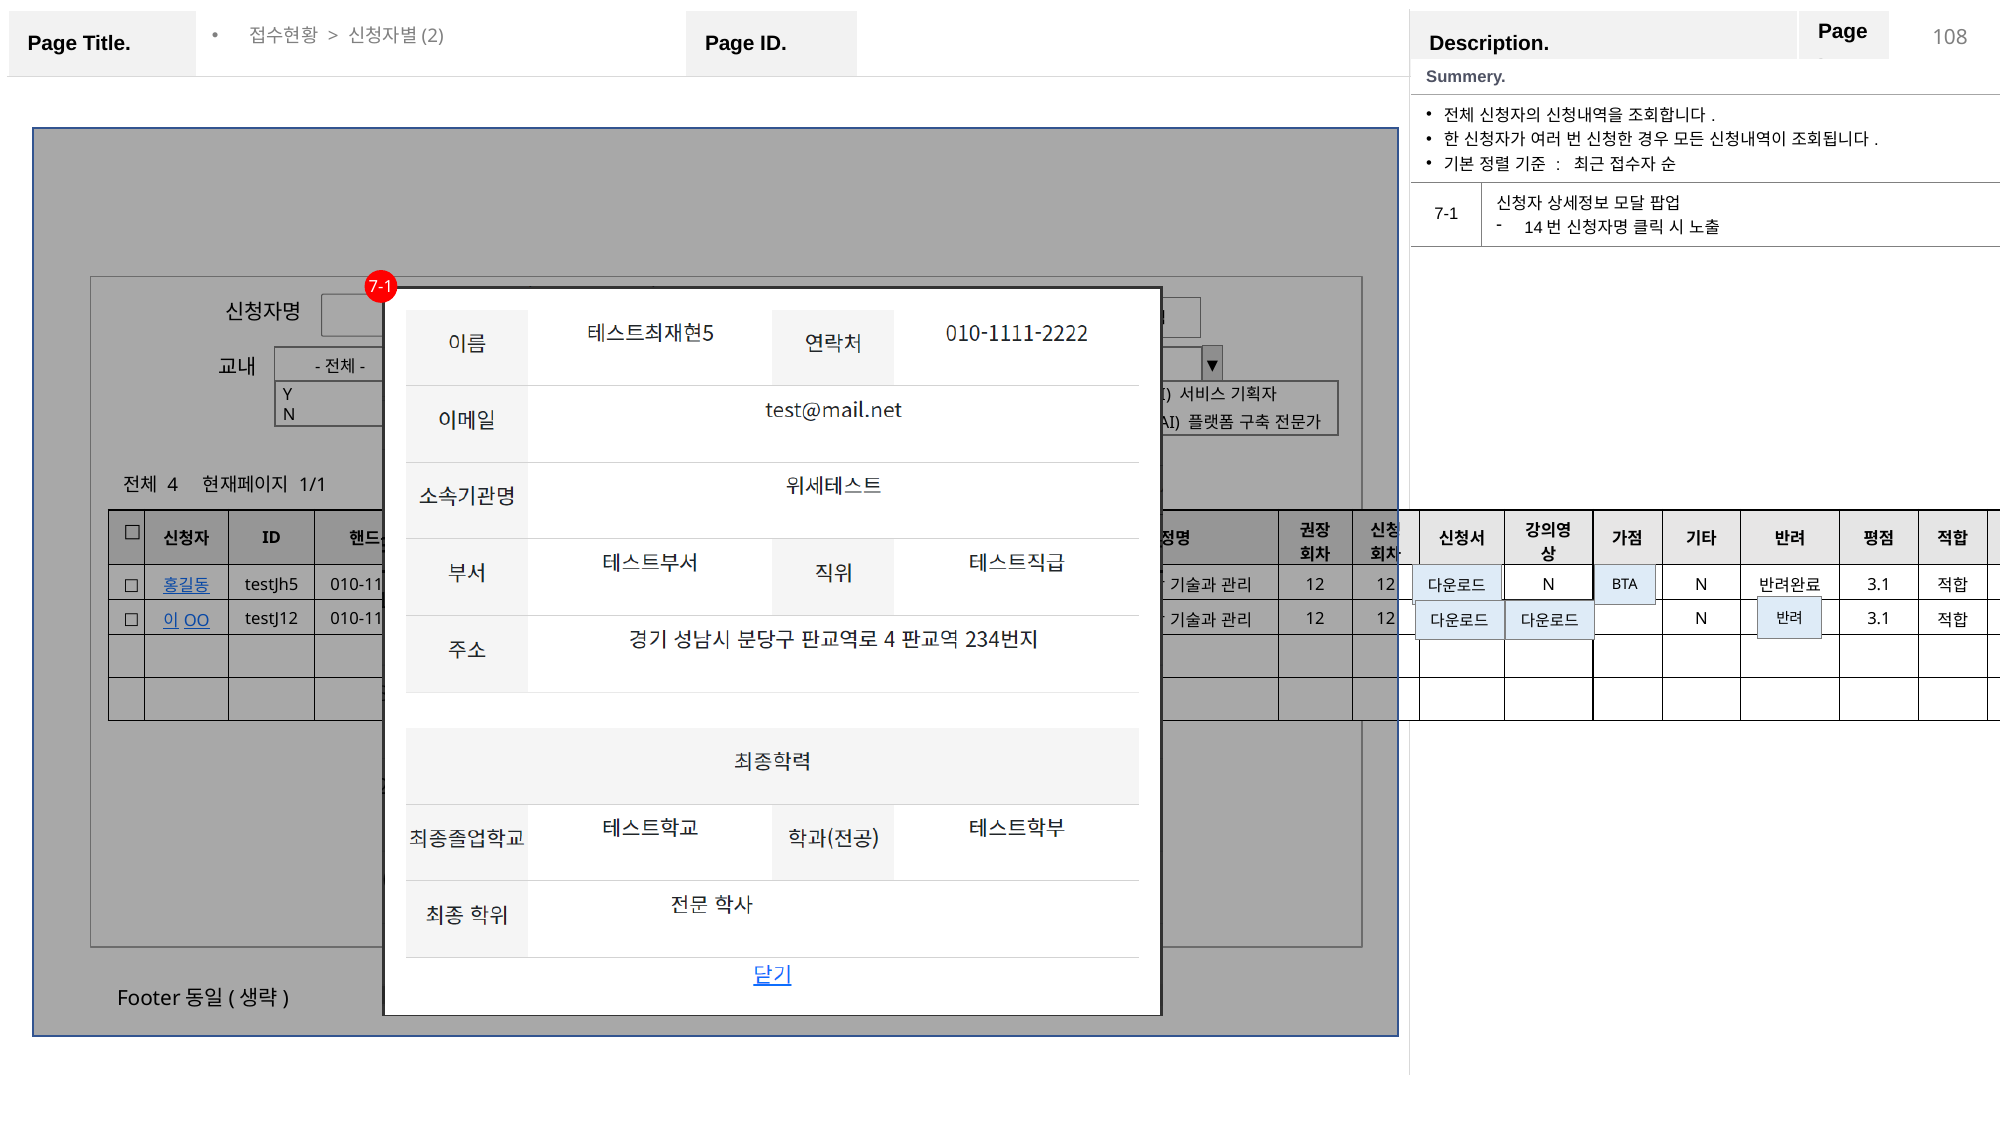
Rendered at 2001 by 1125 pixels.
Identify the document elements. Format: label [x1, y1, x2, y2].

picture [382, 286, 1163, 1016]
table_cell [1823, 600, 1839, 634]
table_cell [1411, 183, 1481, 246]
table_cell [1399, 600, 1414, 634]
table_header [1399, 511, 1419, 564]
table_cell [1988, 600, 2000, 634]
table_cell [1663, 678, 1740, 720]
table_header [1411, 59, 2000, 94]
table_cell [1399, 635, 1419, 677]
text_box [32, 127, 1399, 1037]
table_cell [1482, 183, 2000, 246]
table_cell [1919, 565, 1987, 599]
table_cell [1505, 565, 1592, 599]
table_cell [1594, 678, 1662, 720]
table_cell [1988, 635, 2000, 677]
table_header [1505, 511, 1592, 564]
table_cell [1988, 565, 2000, 599]
table_header [1988, 511, 2000, 564]
table_cell [1919, 635, 1987, 677]
table_cell [1840, 678, 1918, 720]
table_cell [1741, 565, 1839, 599]
table_cell [1919, 600, 1987, 634]
table_cell [1919, 678, 1987, 720]
table_header [1420, 511, 1504, 564]
table_header [1663, 511, 1740, 564]
table_cell [1420, 640, 1504, 677]
list [196, 18, 684, 55]
table_cell [1420, 678, 1504, 720]
table_cell [1663, 565, 1740, 599]
table_cell [1505, 640, 1592, 677]
table_cell [1399, 565, 1411, 599]
text_box [1411, 563, 1656, 640]
table_cell [1594, 635, 1662, 677]
table_cell [1411, 95, 2000, 182]
table_cell [1741, 600, 1757, 634]
table_header [1840, 511, 1918, 564]
table_cell [1840, 635, 1918, 677]
table_cell [1663, 600, 1740, 634]
table_cell [1663, 635, 1740, 677]
table_cell [1988, 678, 2000, 720]
table_cell [1840, 565, 1918, 599]
table_cell [1505, 678, 1592, 720]
table_cell [1840, 600, 1918, 634]
table_header [1594, 511, 1662, 564]
table_header [1919, 511, 1987, 564]
table_header [1741, 511, 1839, 564]
text_box [1757, 596, 1823, 640]
table_cell [1741, 678, 1839, 720]
table_cell [1741, 635, 1839, 677]
table_cell [1399, 678, 1419, 720]
table_cell [1595, 600, 1662, 634]
table_cell [1656, 565, 1662, 599]
